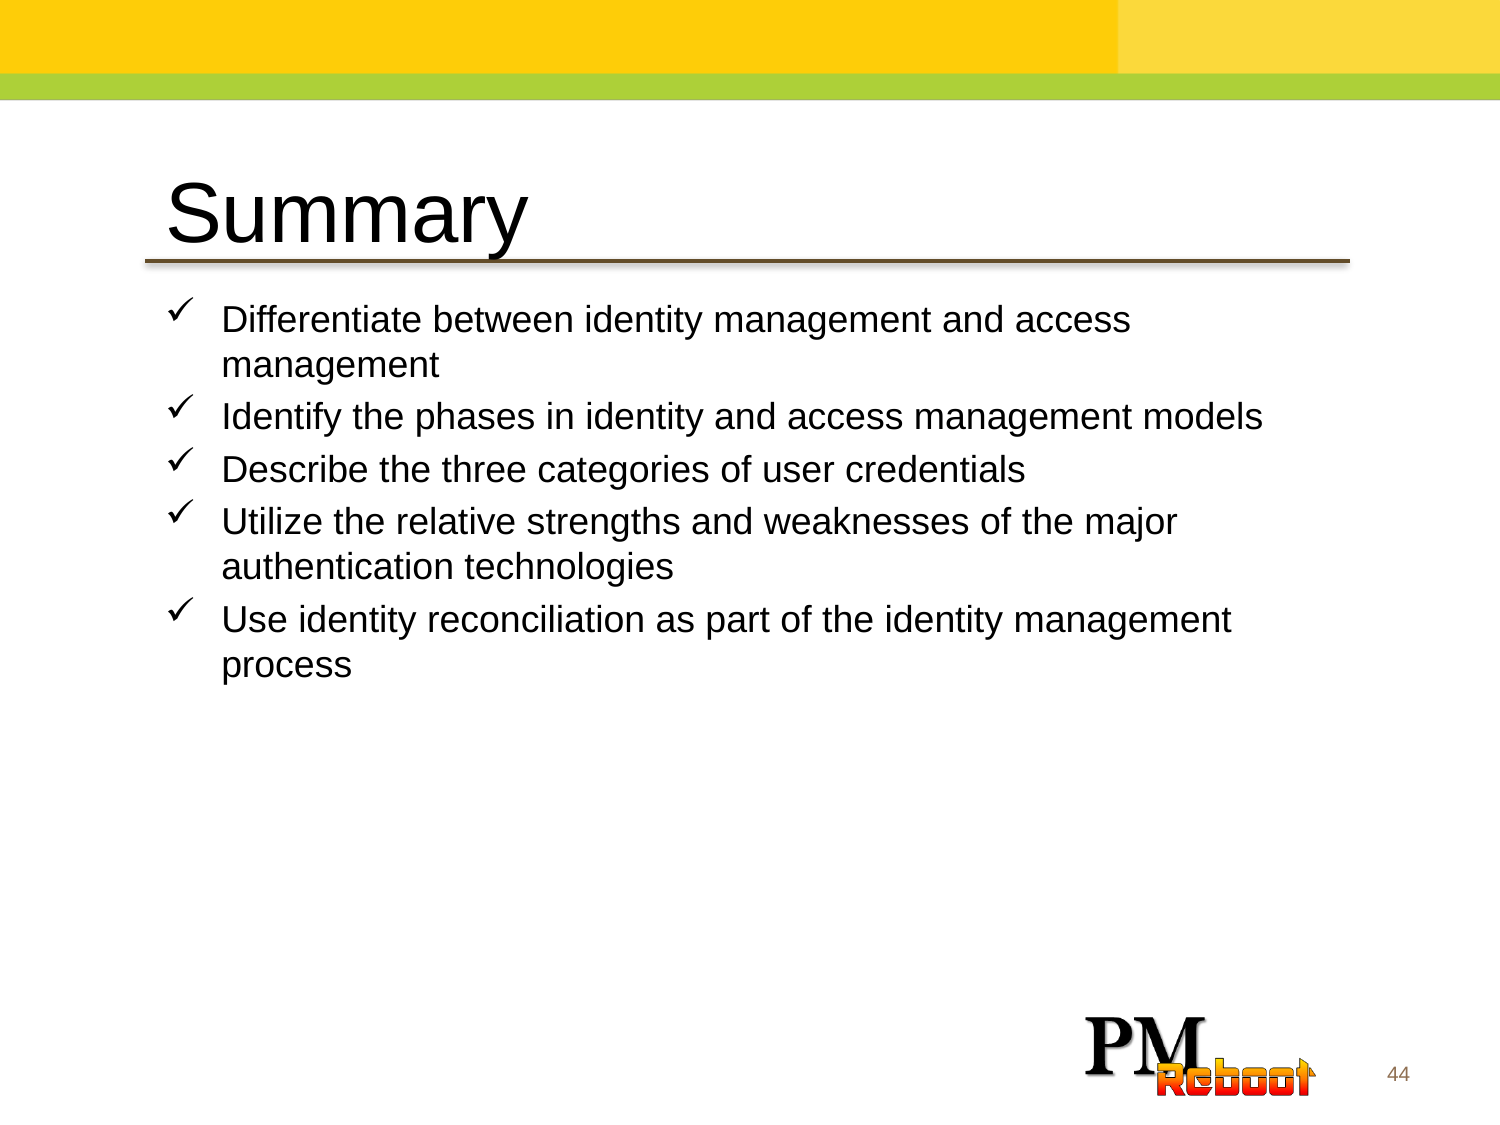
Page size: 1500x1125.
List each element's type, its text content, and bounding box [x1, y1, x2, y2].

slide_number 44 [1074, 1042, 1425, 1103]
title Summary [150, 149, 1016, 268]
picture [0, 0, 1500, 1125]
list Differentiate between identity management and access management Identify the phases in identity and access management models Describe the three categories of user credentials Utilize the relative strengths and weaknesses of the major authentication technologies Use identity reconciliation as part of the identity management process [150, 287, 1375, 881]
